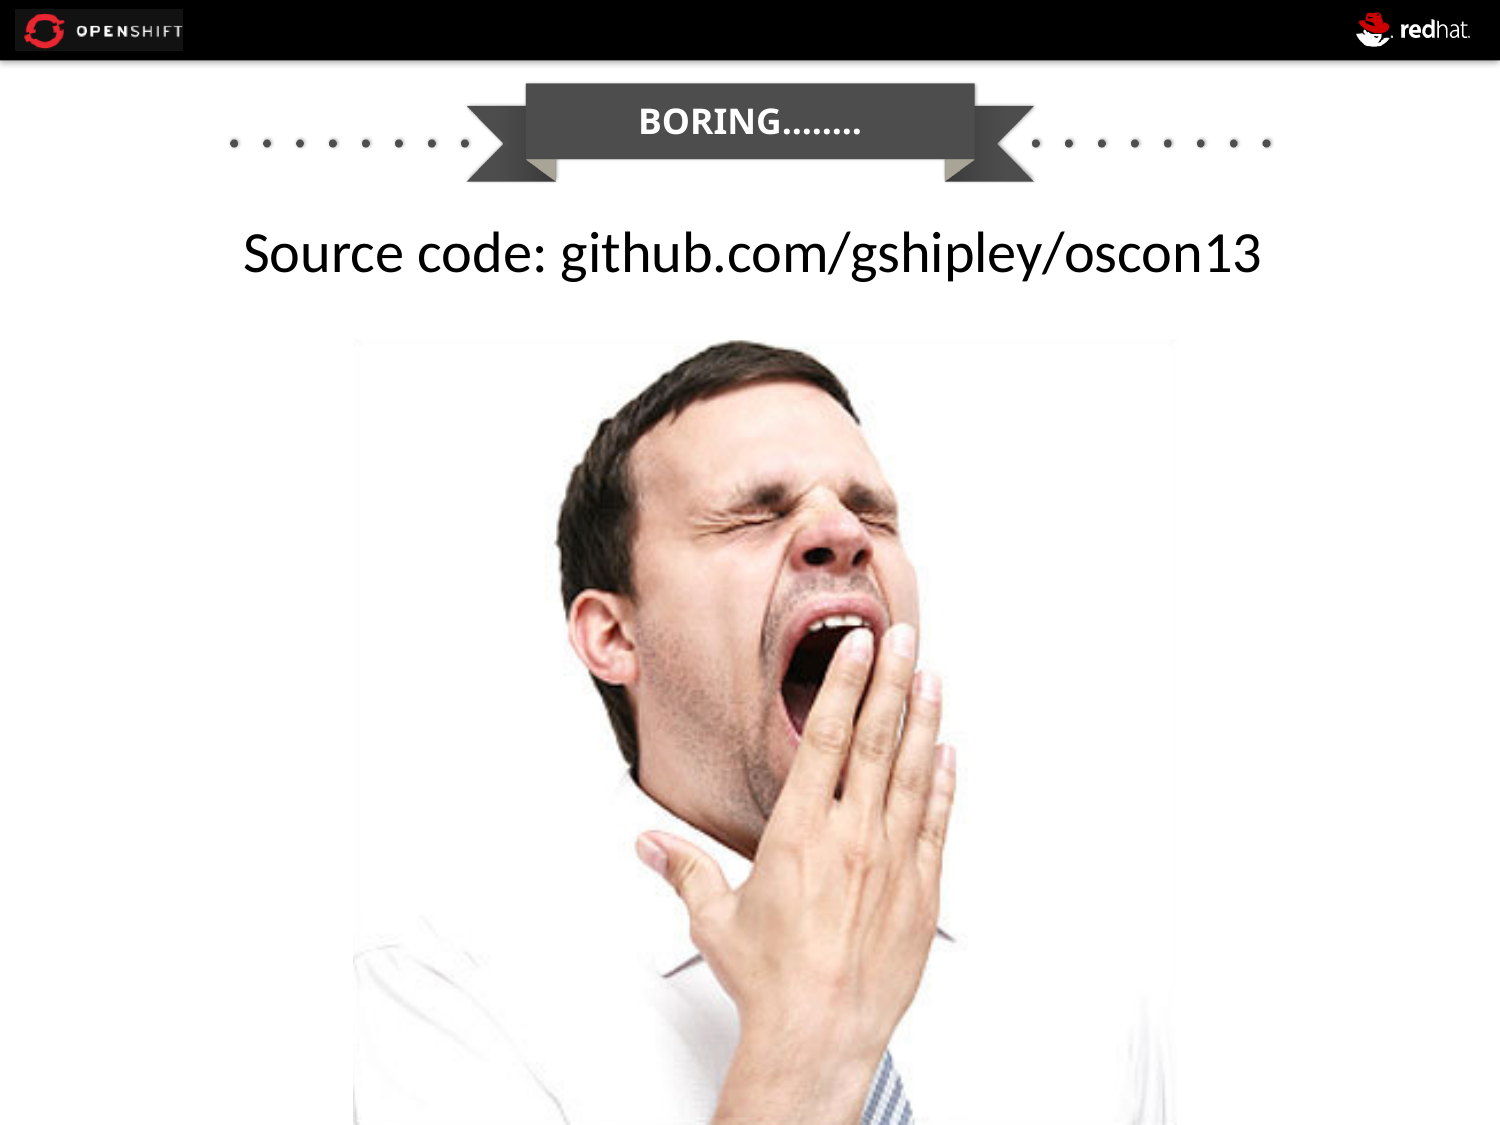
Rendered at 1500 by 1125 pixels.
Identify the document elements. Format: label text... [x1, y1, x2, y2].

picture [15, 9, 183, 51]
text_box Source code: github.com/gshipley/oscon13 [228, 206, 1338, 337]
picture [352, 339, 1178, 1125]
picture [116, 80, 1383, 189]
picture [1355, 8, 1470, 47]
